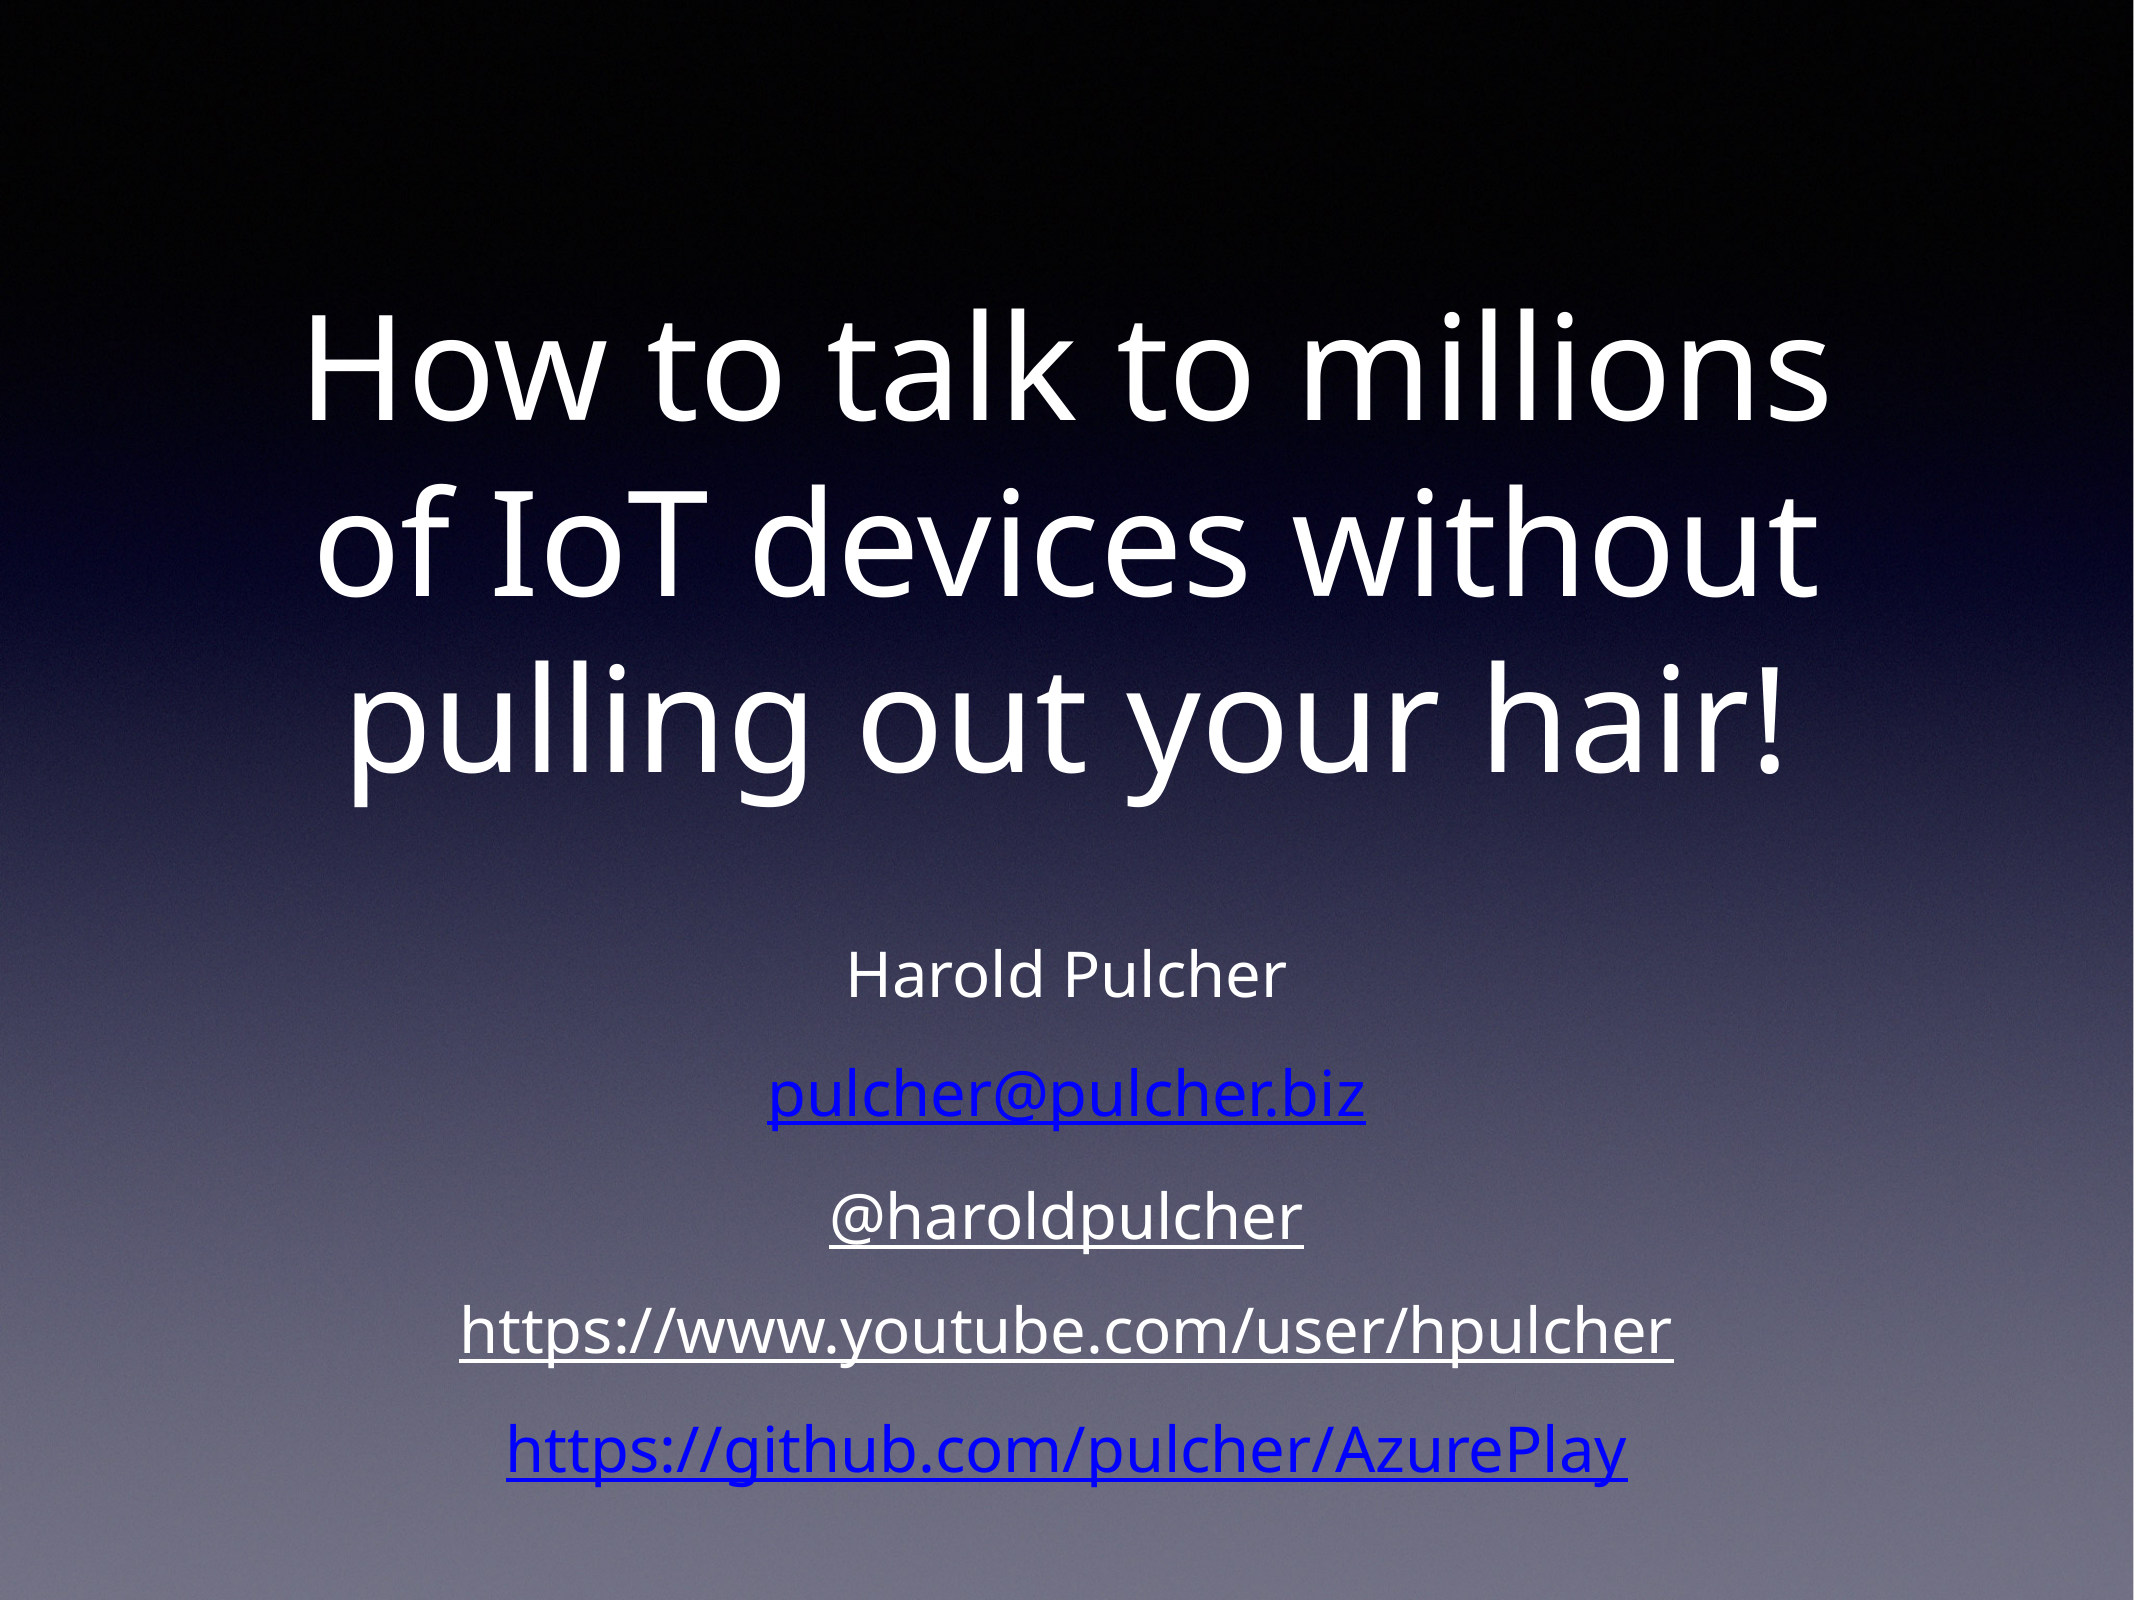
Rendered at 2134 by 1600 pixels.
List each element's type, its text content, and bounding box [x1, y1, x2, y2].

picture [0, 0, 2134, 1600]
title How to talk to millions of IoT devices without pulling out your hair! [207, 268, 1926, 811]
subtitle Harold Pulcher pulcher@pulcher.biz @haroldpulcher https://www.youtube.com/user/hpulcher https://github.com/pulcher/AzurePlay [105, 886, 2028, 1430]
